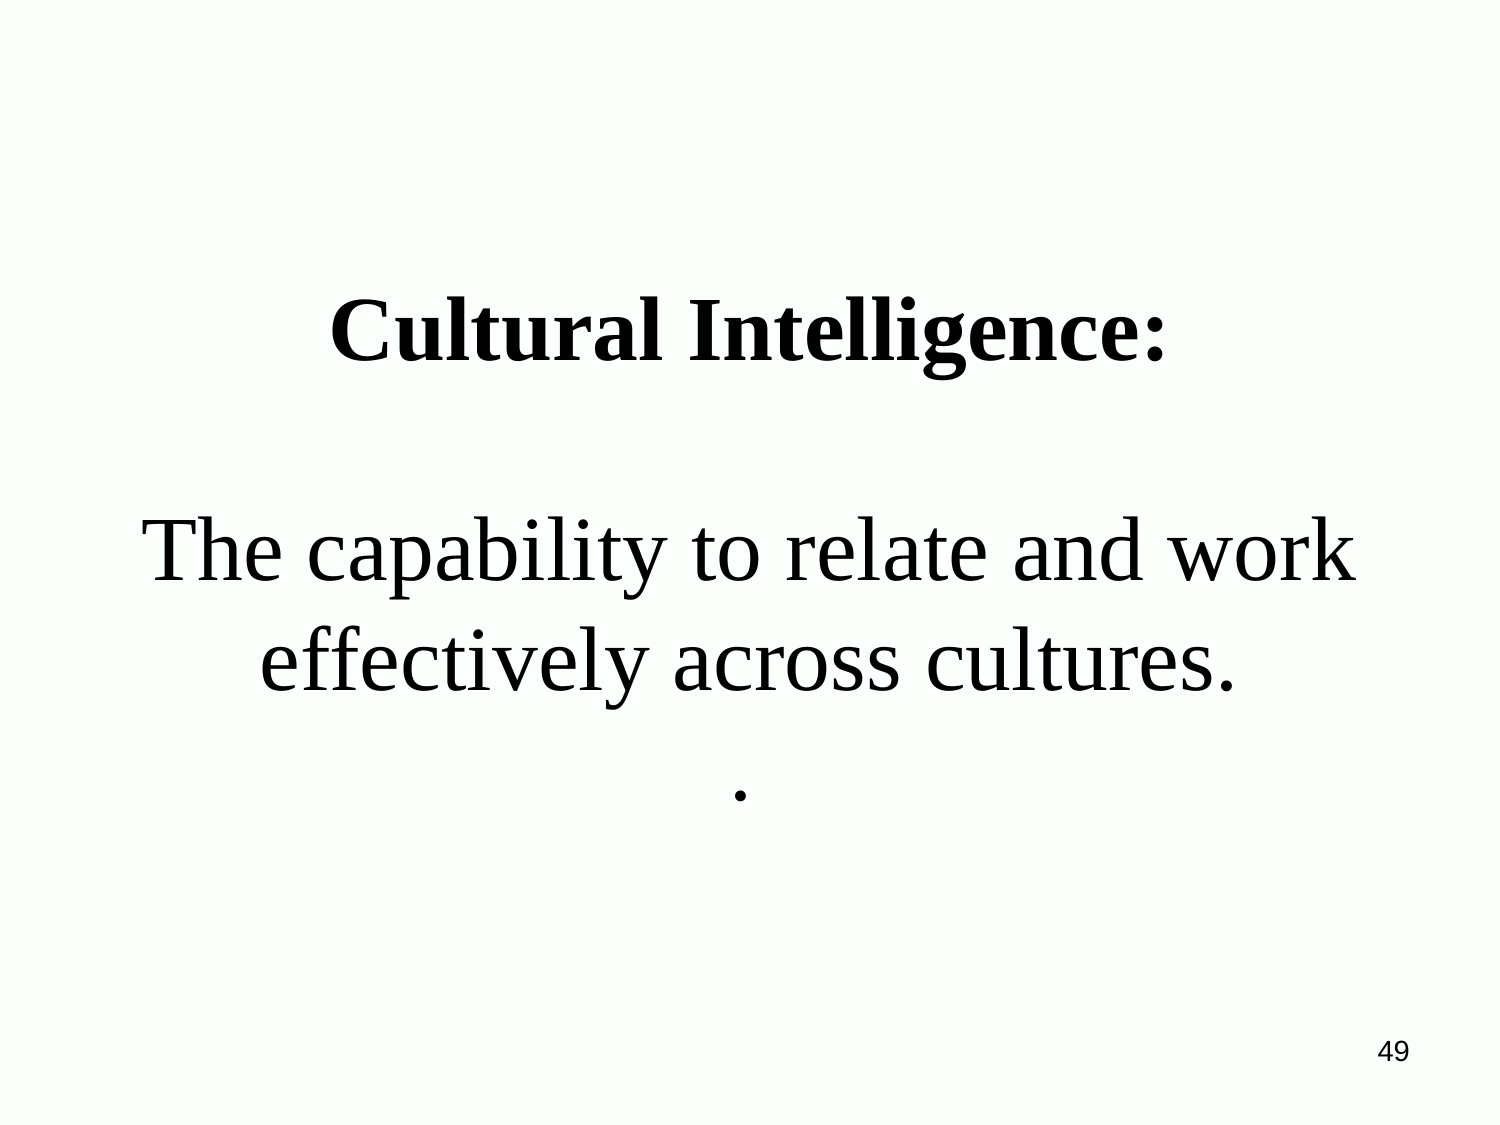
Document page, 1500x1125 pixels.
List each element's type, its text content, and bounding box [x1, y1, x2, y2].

slide_number 49 [1250, 1024, 1425, 1103]
title Cultural Intelligence: The capability to relate and work effectively across cultures. . [112, 99, 1388, 988]
